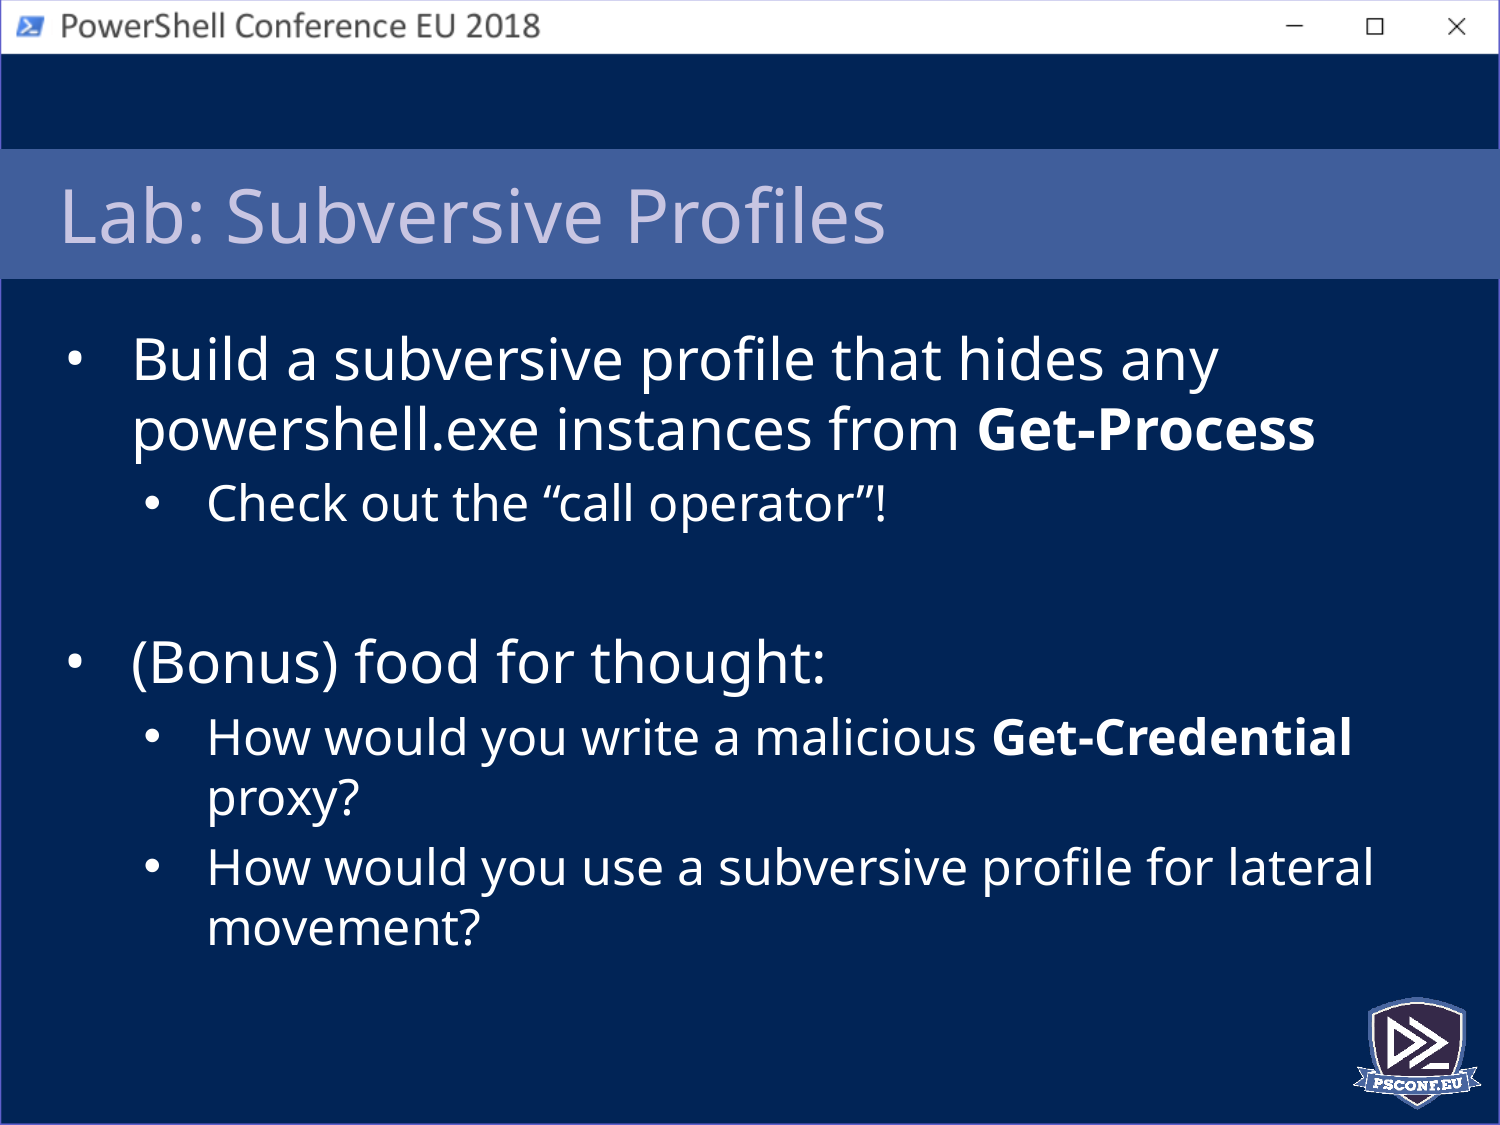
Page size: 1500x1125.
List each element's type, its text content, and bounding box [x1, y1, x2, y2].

picture [0, 0, 1500, 149]
title Lab: Subversive Profiles [0, 149, 1500, 279]
picture [0, 279, 1500, 1125]
list Build a subversive profile that hides any powershell.exe instances from Get-Process Check out the “call operator”! (Bonus) food for thought: How would you write a malicious Get-Credential proxy? How would you use a subversive profile for lateral movement? [41, 314, 1459, 1035]
